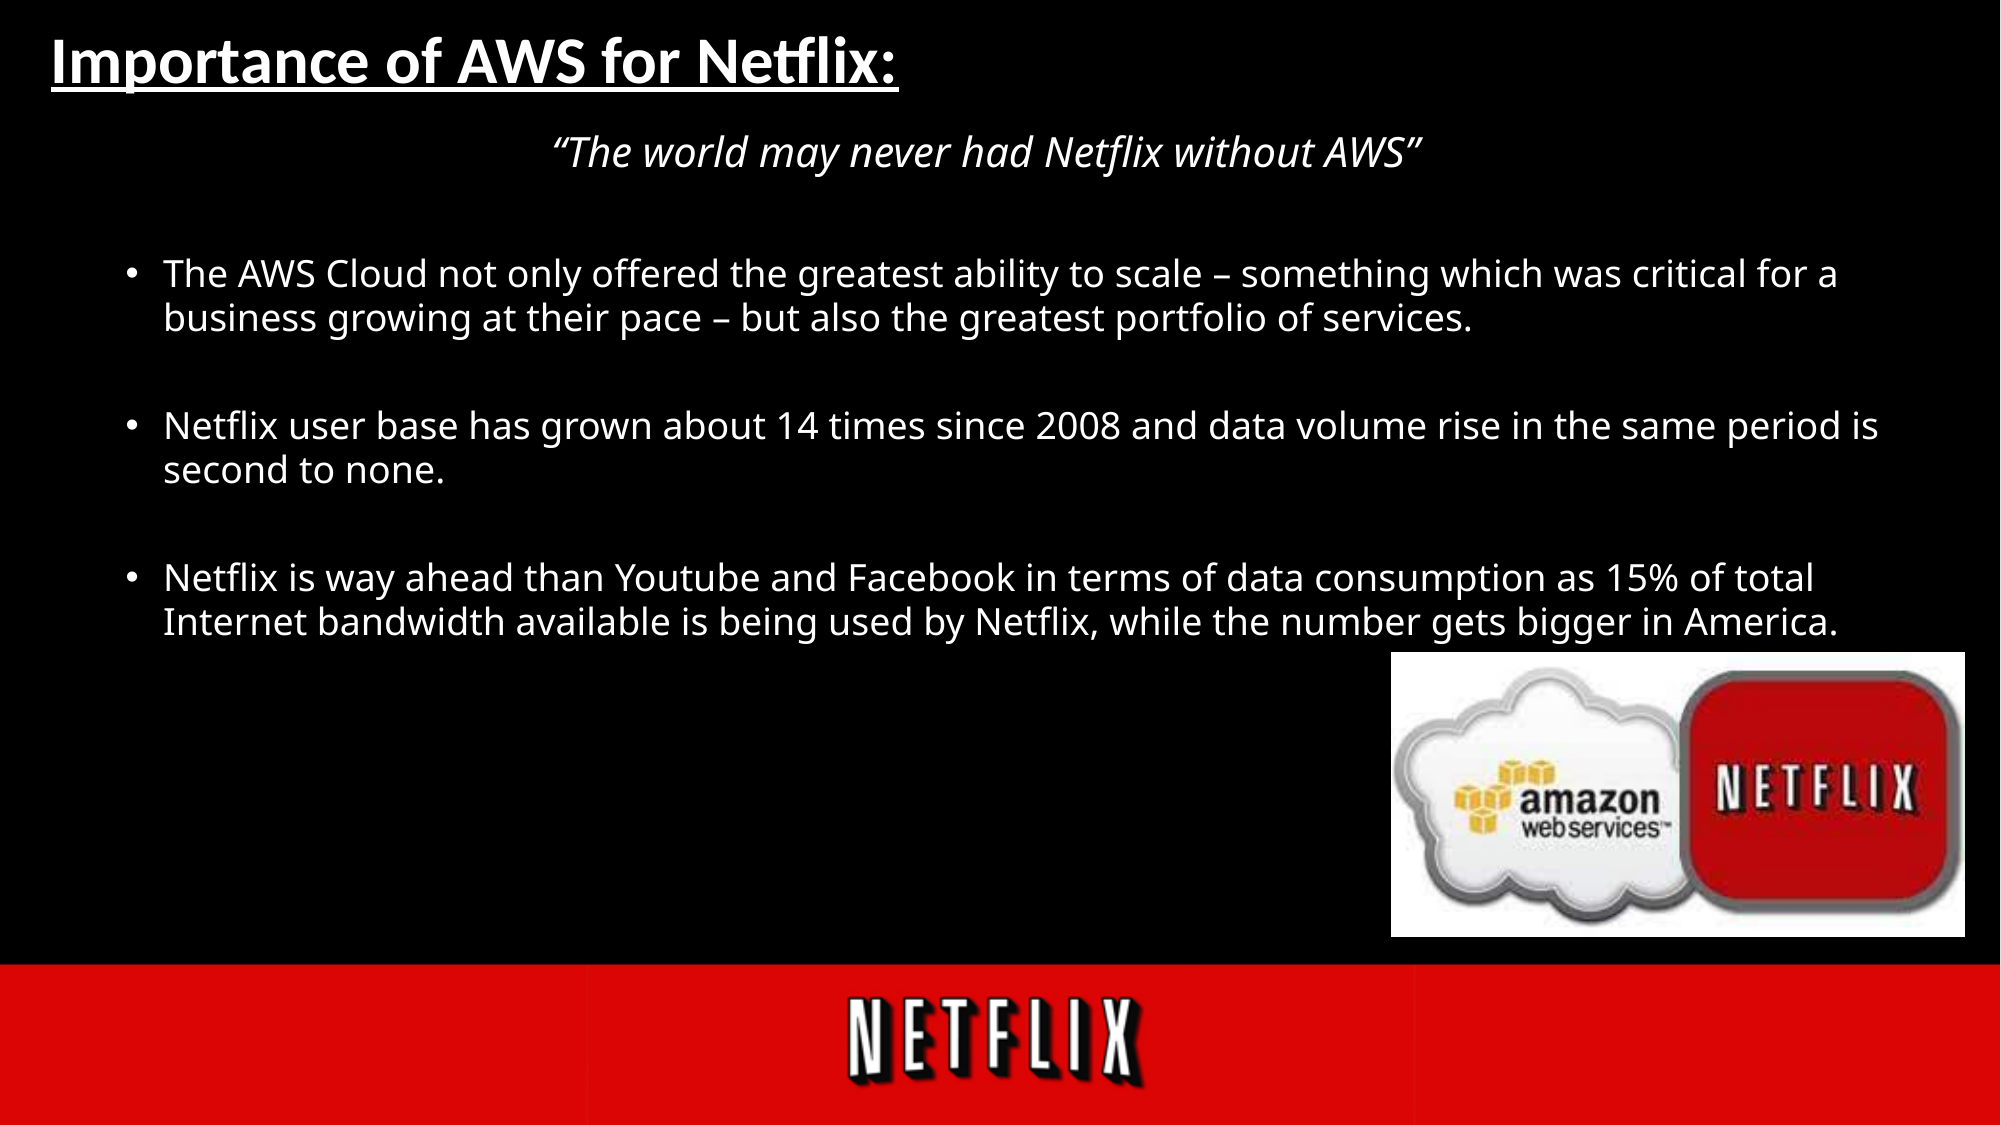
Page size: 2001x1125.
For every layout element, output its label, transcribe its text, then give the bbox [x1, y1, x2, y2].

picture [0, 0, 2001, 1125]
text_box Importance of AWS for Netflix: [35, 18, 1536, 111]
text_box “The world may never had Netflix without AWS” The AWS Cloud not only offered the greatest ability to scale – something which was critical for a business growing at their pace – but also the greatest portfolio of services. Netflix user base has grown about 14 times since 2008 and data volume rise in the same period is second to none. Netflix is way ahead than Youtube and Facebook in terms of data consumption as 15% of total Internet bandwidth available is being used by Netflix, while the number gets bigger in America. [35, 124, 1936, 1071]
